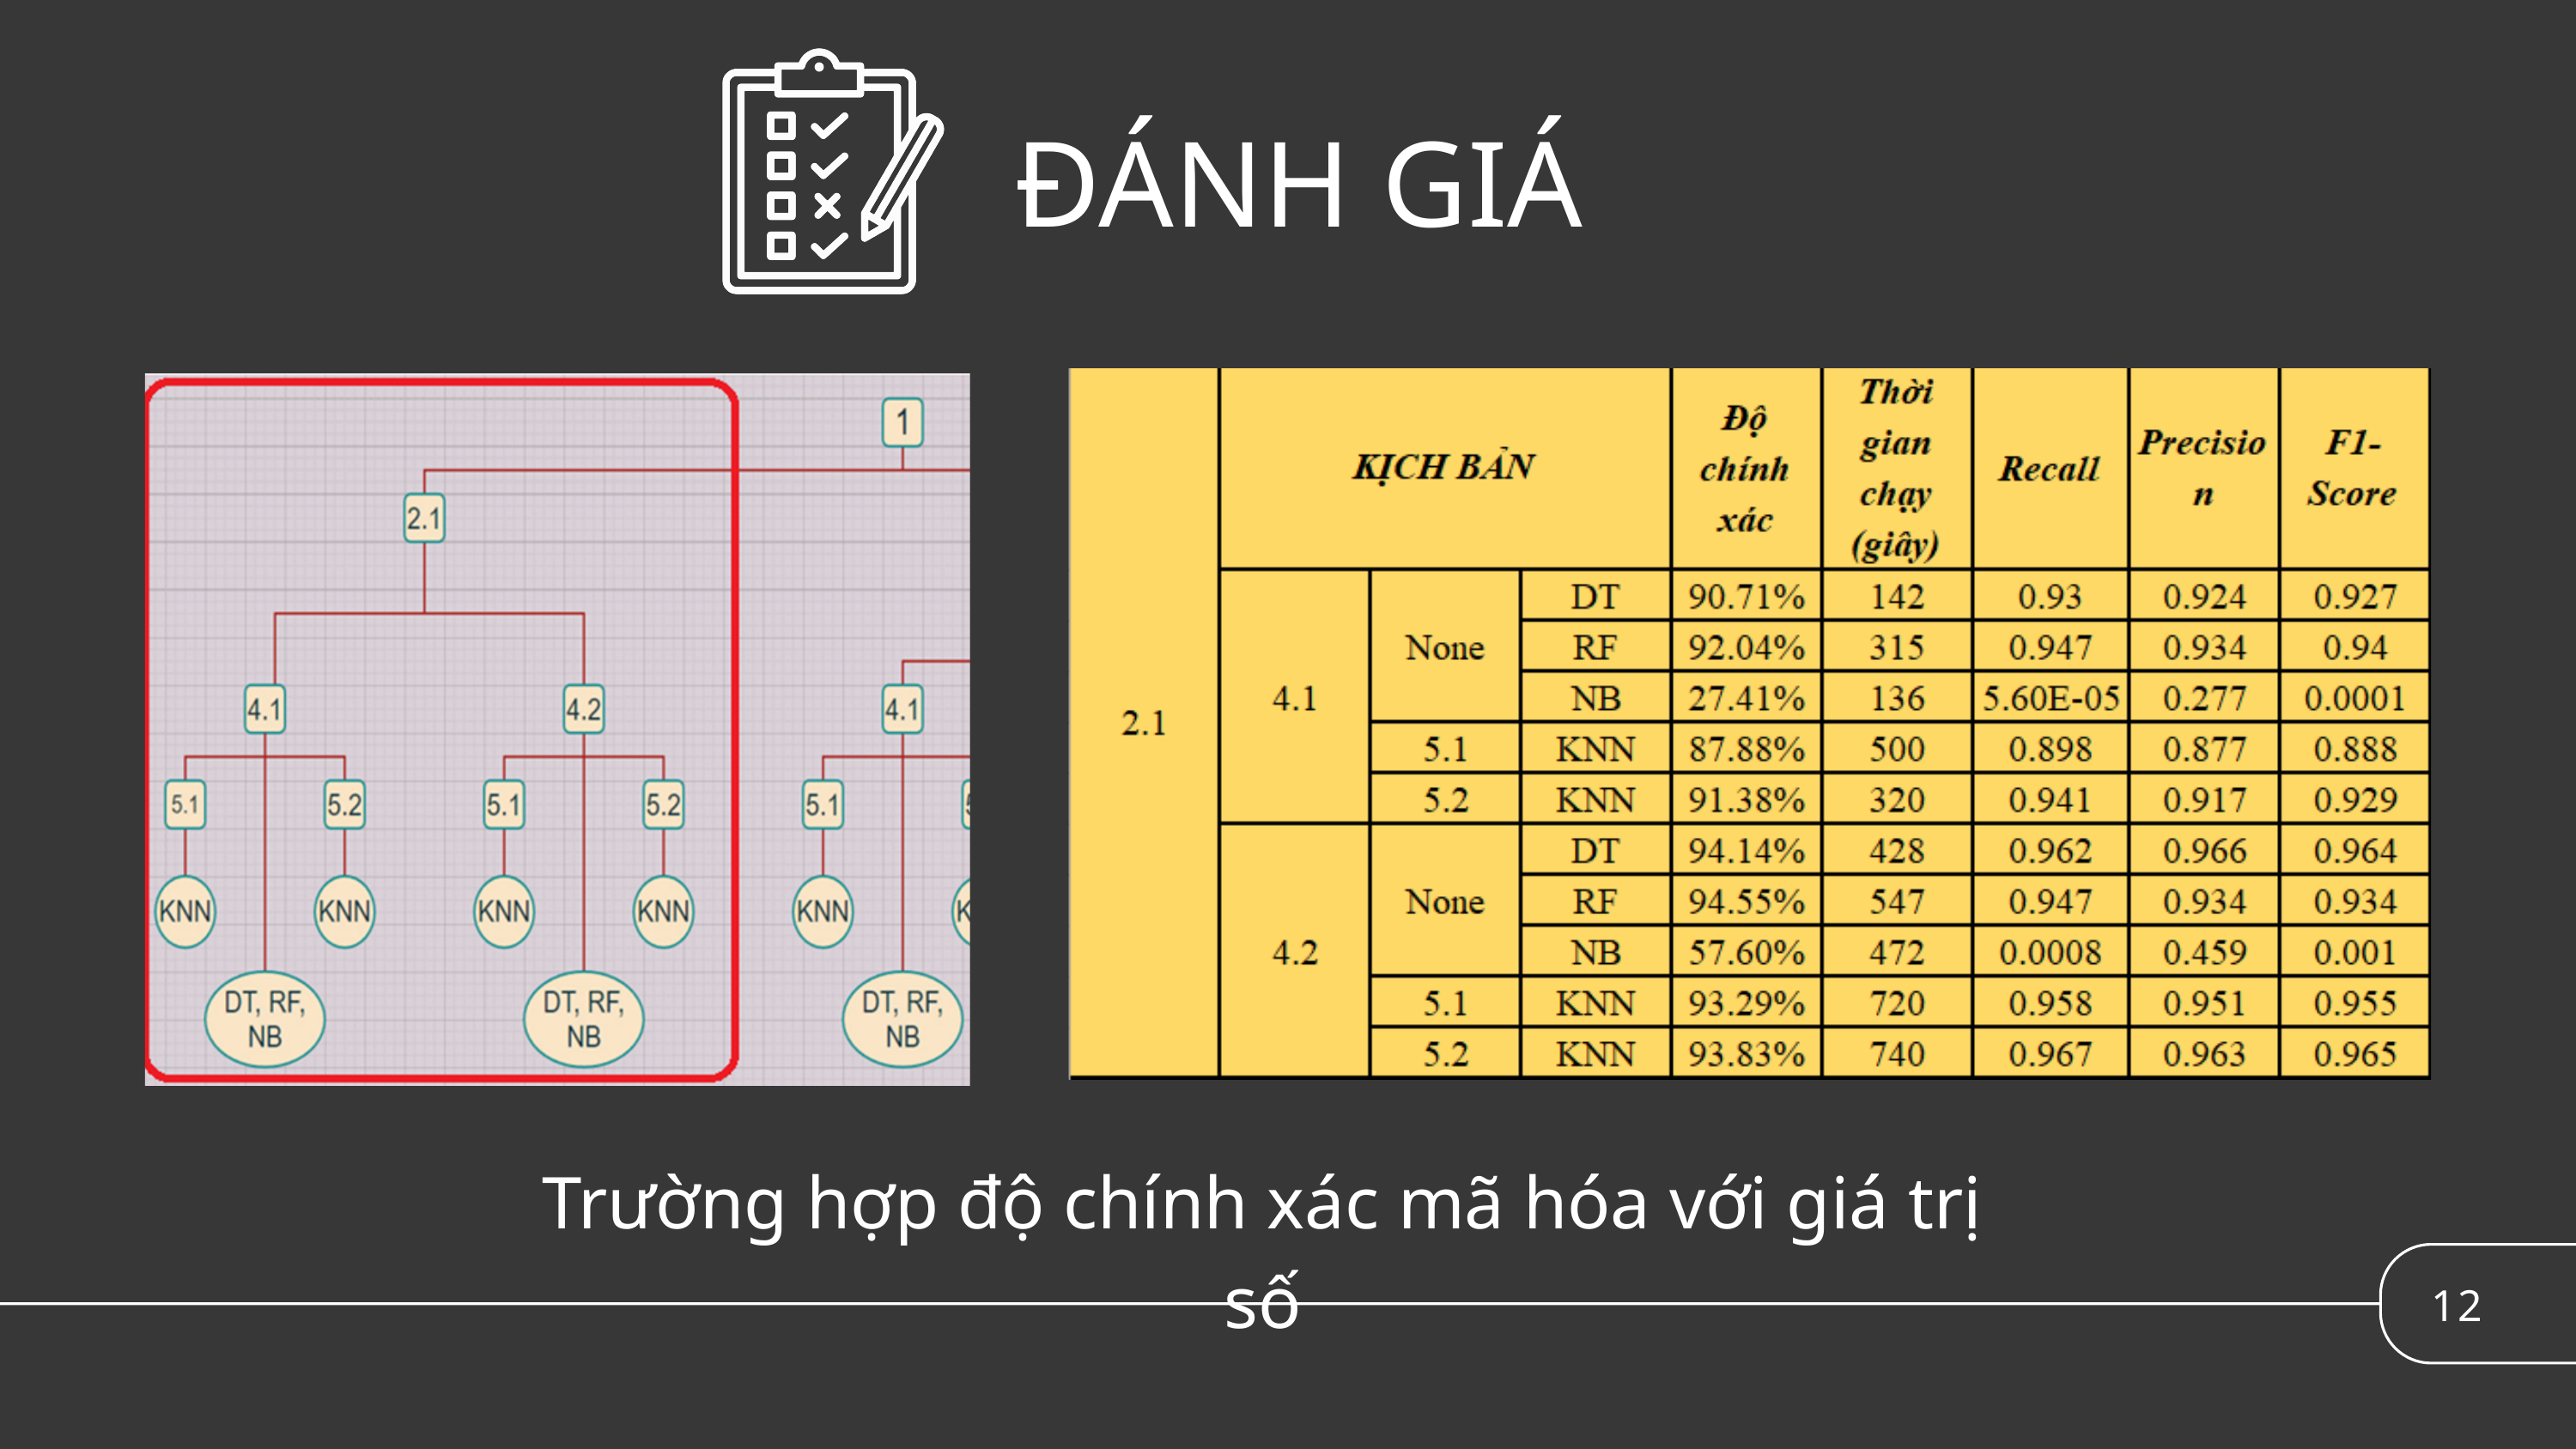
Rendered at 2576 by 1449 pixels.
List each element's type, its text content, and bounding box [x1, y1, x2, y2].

text_box Trường hợp độ chính xác mã hóa với giá trị số [515, 1143, 2010, 1343]
text_box [722, 48, 946, 294]
text_box ĐÁNH GIÁ [773, 112, 1825, 251]
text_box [2380, 1244, 2576, 1364]
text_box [1068, 368, 2432, 1081]
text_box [144, 373, 970, 1086]
